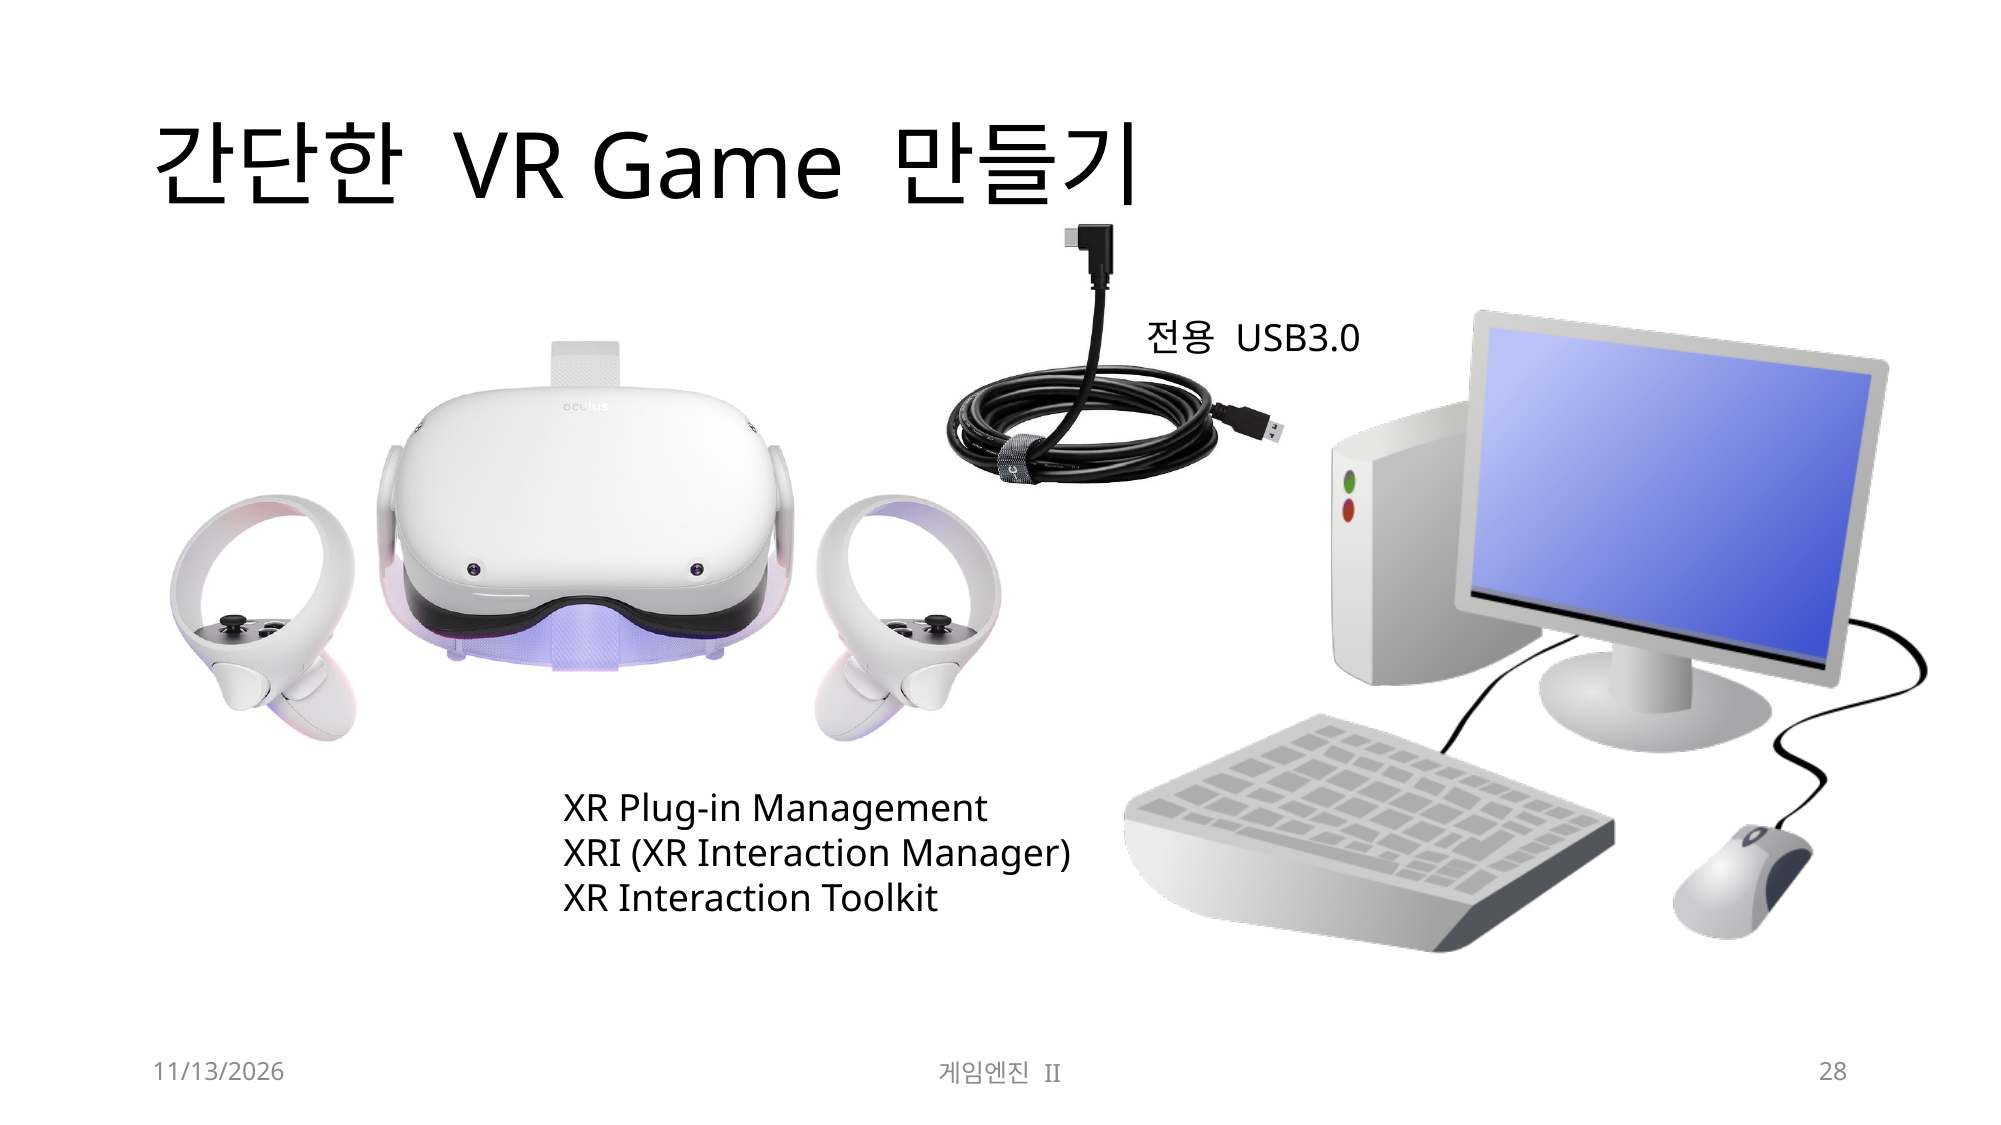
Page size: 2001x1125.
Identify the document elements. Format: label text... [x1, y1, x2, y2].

picture [137, 215, 1936, 1043]
text_box XR Plug-in Management XRI (XR Interaction Manager) XR Interaction Toolkit [548, 776, 1086, 927]
title 간단한 VR Game 만들기 [137, 59, 1863, 278]
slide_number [137, 1042, 588, 1103]
footer 게임엔진 II [662, 1042, 1338, 1103]
slide_number 28 [1412, 1043, 1863, 1103]
